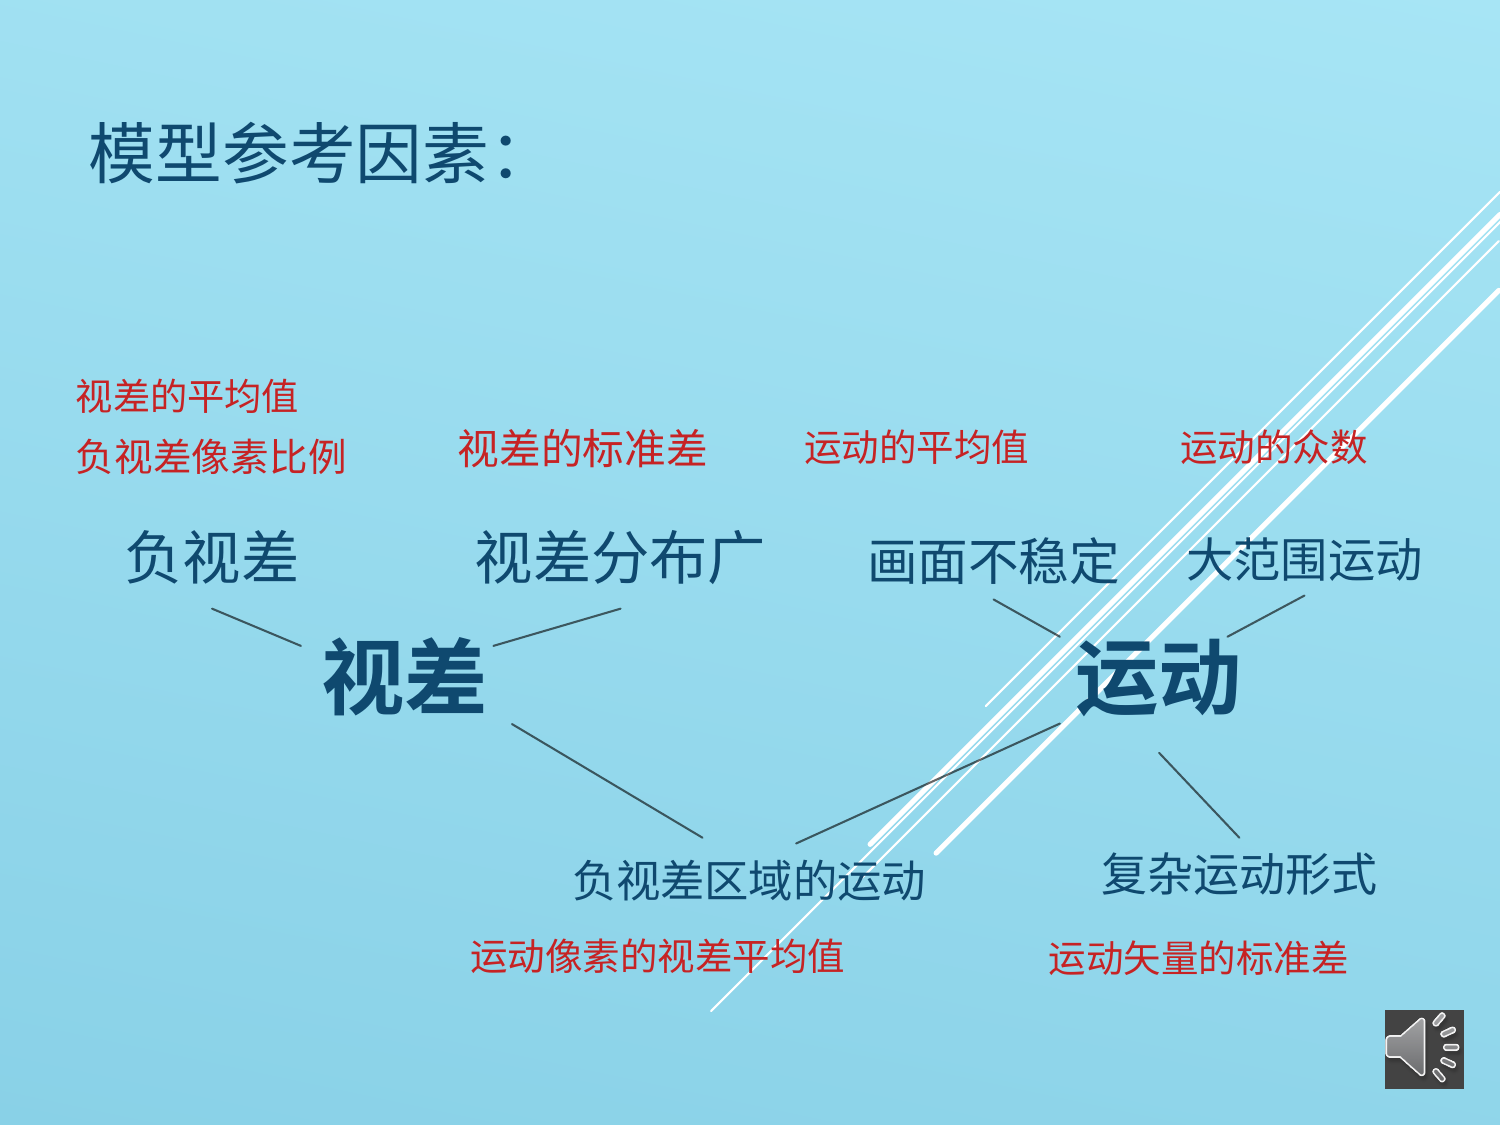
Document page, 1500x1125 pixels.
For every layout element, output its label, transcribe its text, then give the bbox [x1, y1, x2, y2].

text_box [795, 723, 1061, 844]
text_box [511, 723, 703, 838]
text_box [211, 608, 302, 647]
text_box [993, 599, 1061, 637]
picture [1384, 1009, 1465, 1090]
text_box 负视差区域的运动 [556, 845, 942, 923]
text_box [1158, 752, 1240, 838]
text_box 视差 [212, 618, 597, 753]
subtitle 模型参考因素： [73, 104, 768, 261]
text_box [493, 608, 621, 647]
text_box 复杂运动形式 [1085, 837, 1394, 911]
text_box 视差分布广 [439, 513, 802, 609]
text_box 大范围运动 [1159, 523, 1450, 596]
text_box 负视差 [86, 513, 338, 609]
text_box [1227, 595, 1305, 637]
text_box 运动 [1033, 618, 1285, 753]
text_box 画面不稳定 [848, 522, 1139, 600]
